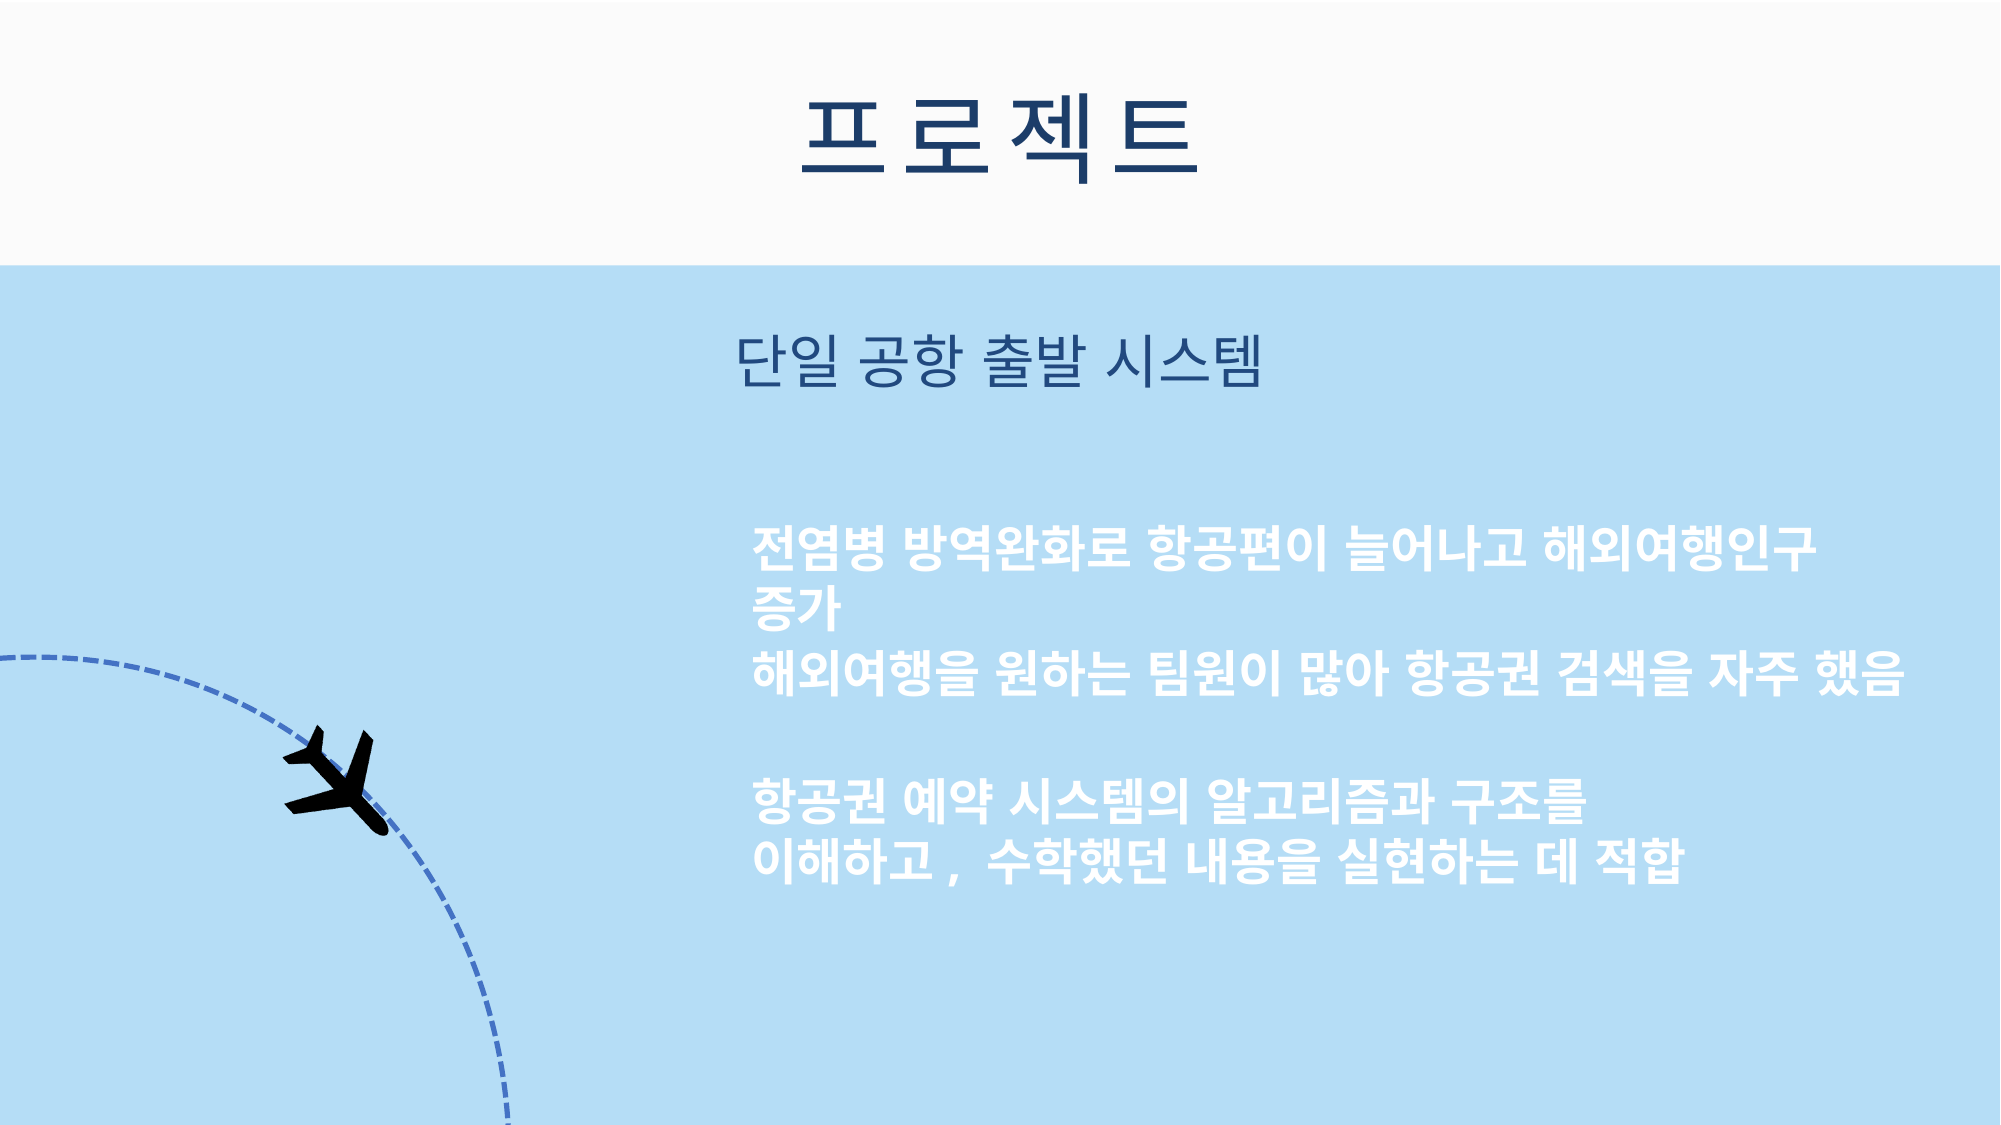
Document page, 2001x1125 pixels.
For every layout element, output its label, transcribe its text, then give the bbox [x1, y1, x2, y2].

text_box 해외여행을 원하는 팀원이 많아 항공권 검색을 자주 했음 [736, 635, 1960, 711]
text_box 단일 공항 출발 시스템 [715, 317, 1285, 403]
text_box 항공권 예약 시스템의 알고리즘과 구조를 이해하고, 수학했던 내용을 실현하는 데 적합 [736, 763, 1754, 898]
text_box 프로젝트 [564, 68, 1436, 204]
text_box [0, 1, 2000, 264]
text_box [0, 264, 2000, 1125]
text_box [0, 656, 509, 1125]
text_box 전염병 방역완화로 항공편이 늘어나고 해외여행인구 증가 [736, 509, 1917, 635]
picture [236, 680, 451, 895]
